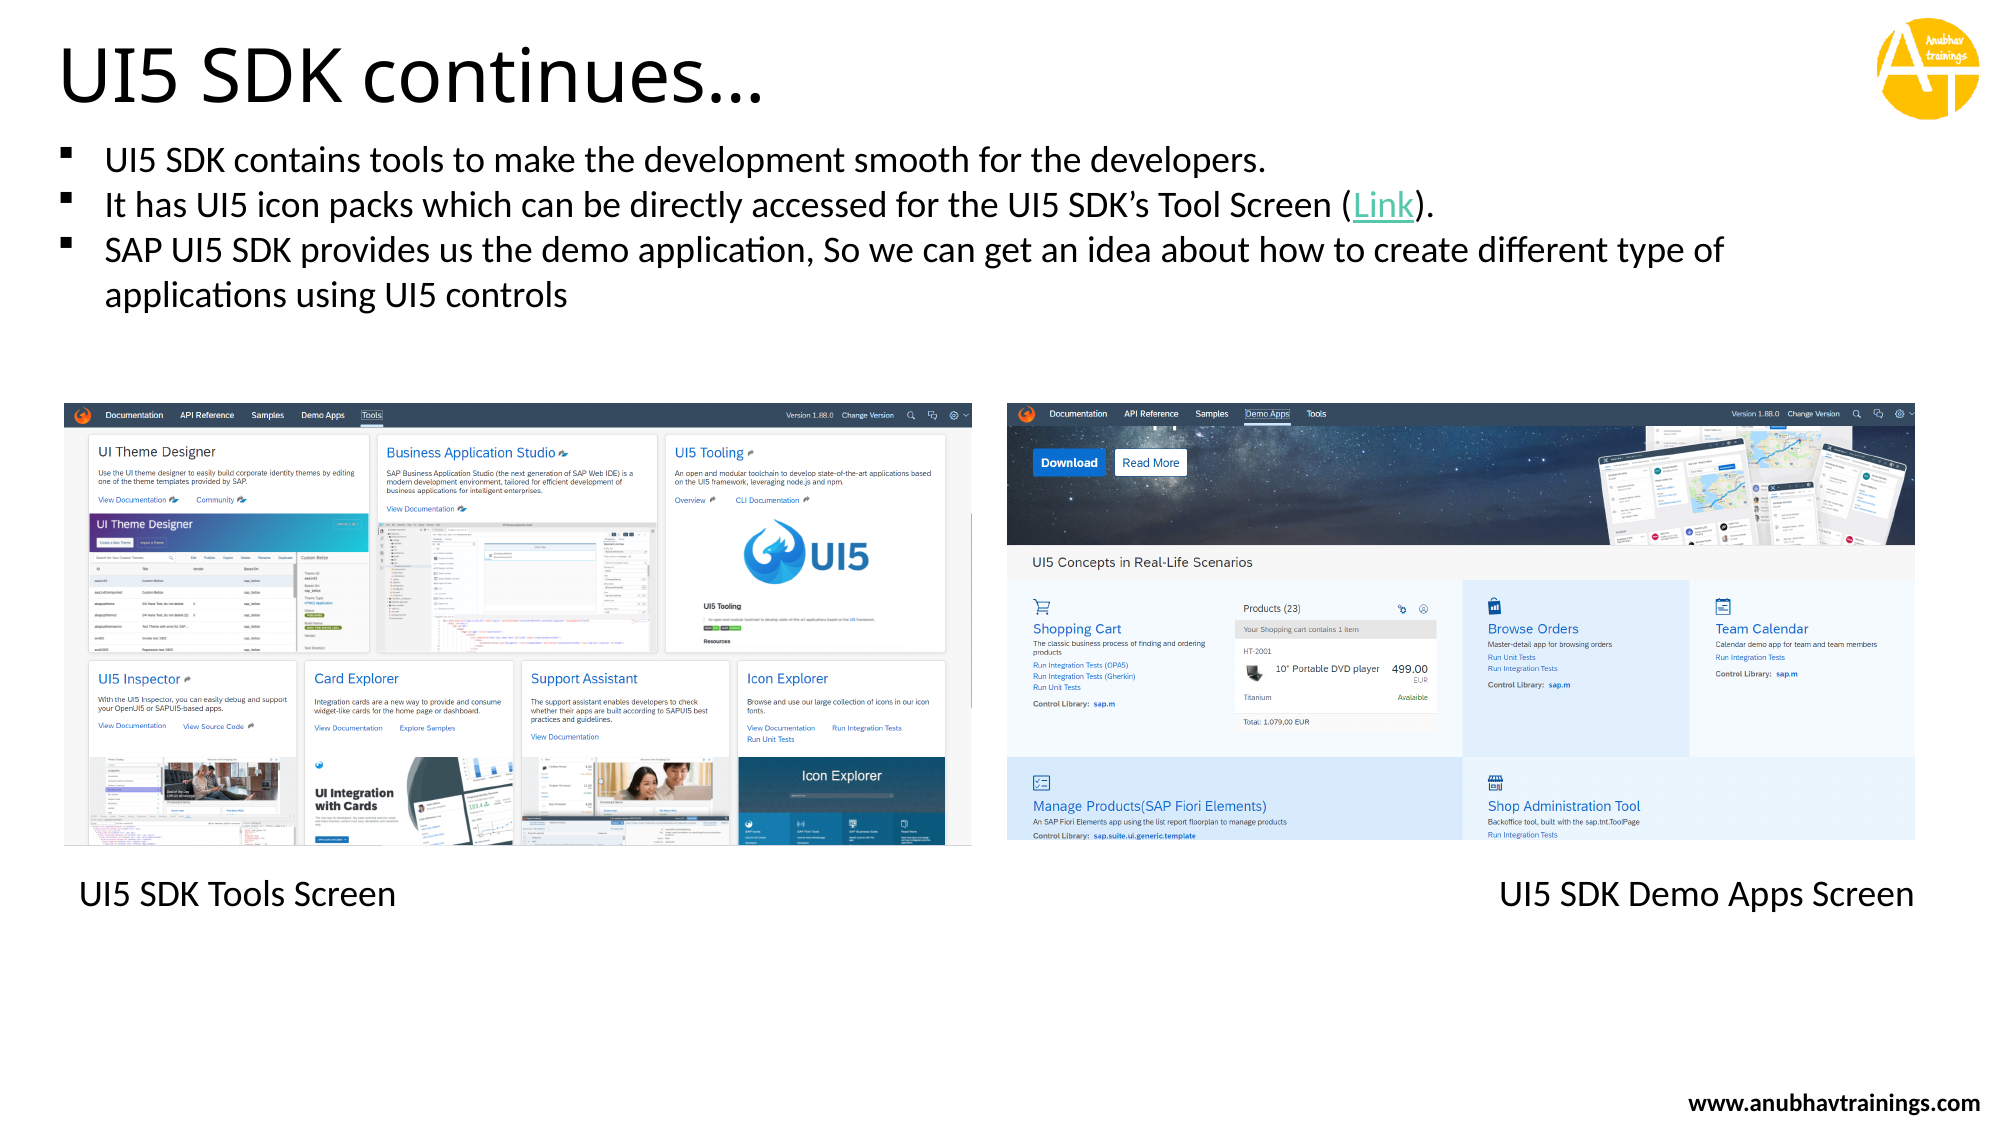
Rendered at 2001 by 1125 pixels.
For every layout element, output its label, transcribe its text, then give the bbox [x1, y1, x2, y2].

picture [1866, 11, 1985, 128]
picture [64, 403, 972, 846]
picture [1007, 403, 1915, 840]
text_box UI5 SDK continues… [42, 30, 1866, 127]
text_box UI5 SDK Demo Apps Screen [1484, 861, 1985, 922]
text_box UI5 SDK Tools Screen [64, 861, 1064, 922]
text_box UI5 SDK contains tools to make the development smooth for the developers. It has UI5 icon packs which can be directly accessed for the UI5 SDK’s Tool Screen (Link). SAP UI5 SDK provides us the demo application, So we can get an idea about how to create different type of applications using UI5 controls [42, 127, 1874, 368]
footer www.anubhavtrainings.com [1669, 1089, 2000, 1114]
